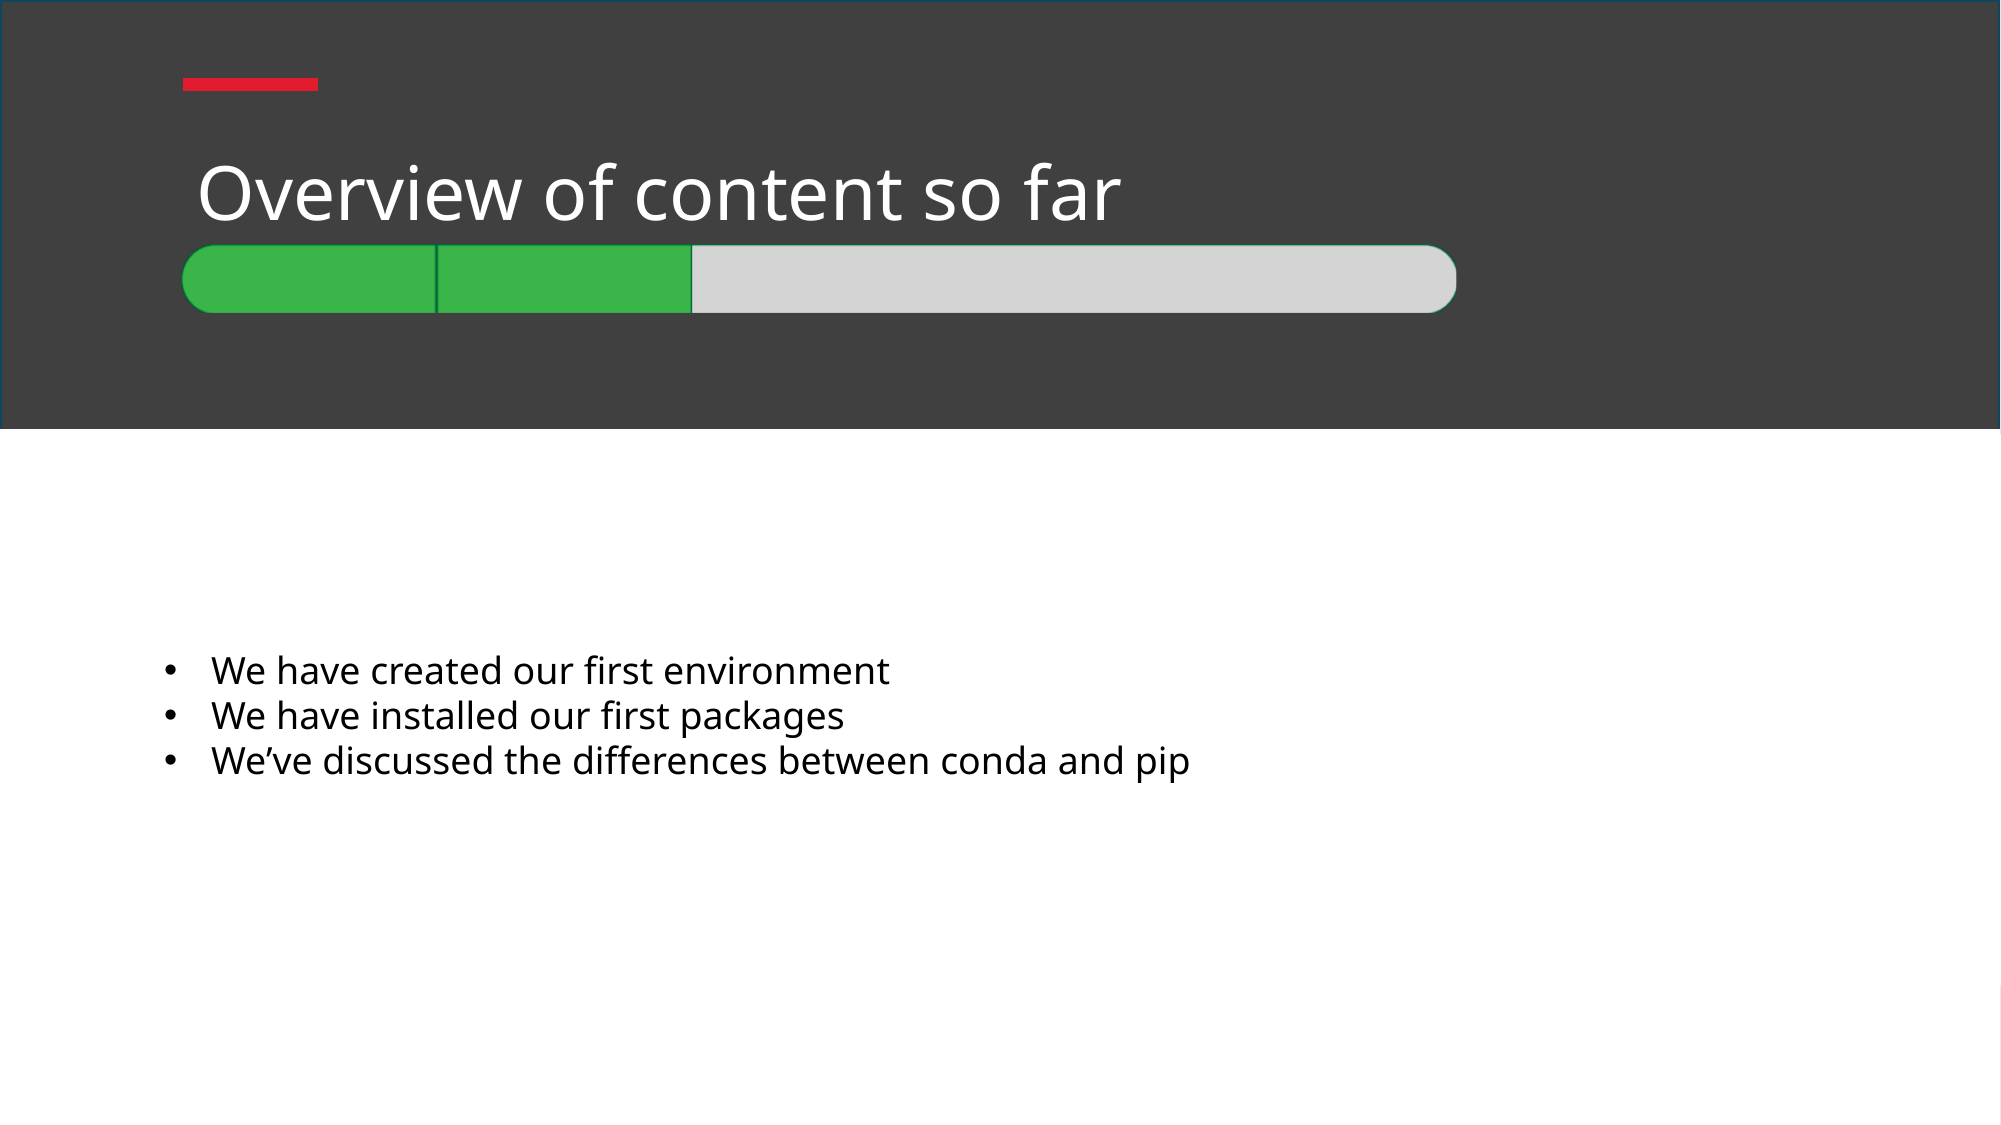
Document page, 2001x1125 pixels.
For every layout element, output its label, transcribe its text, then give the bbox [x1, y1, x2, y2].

title Overview of content so far [181, 148, 1674, 251]
text_box [0, 429, 2000, 1125]
text_box We have created our first environment We have installed our first packages We’ve discussed the differences between conda and pip [149, 639, 1207, 834]
picture [180, 243, 1457, 313]
